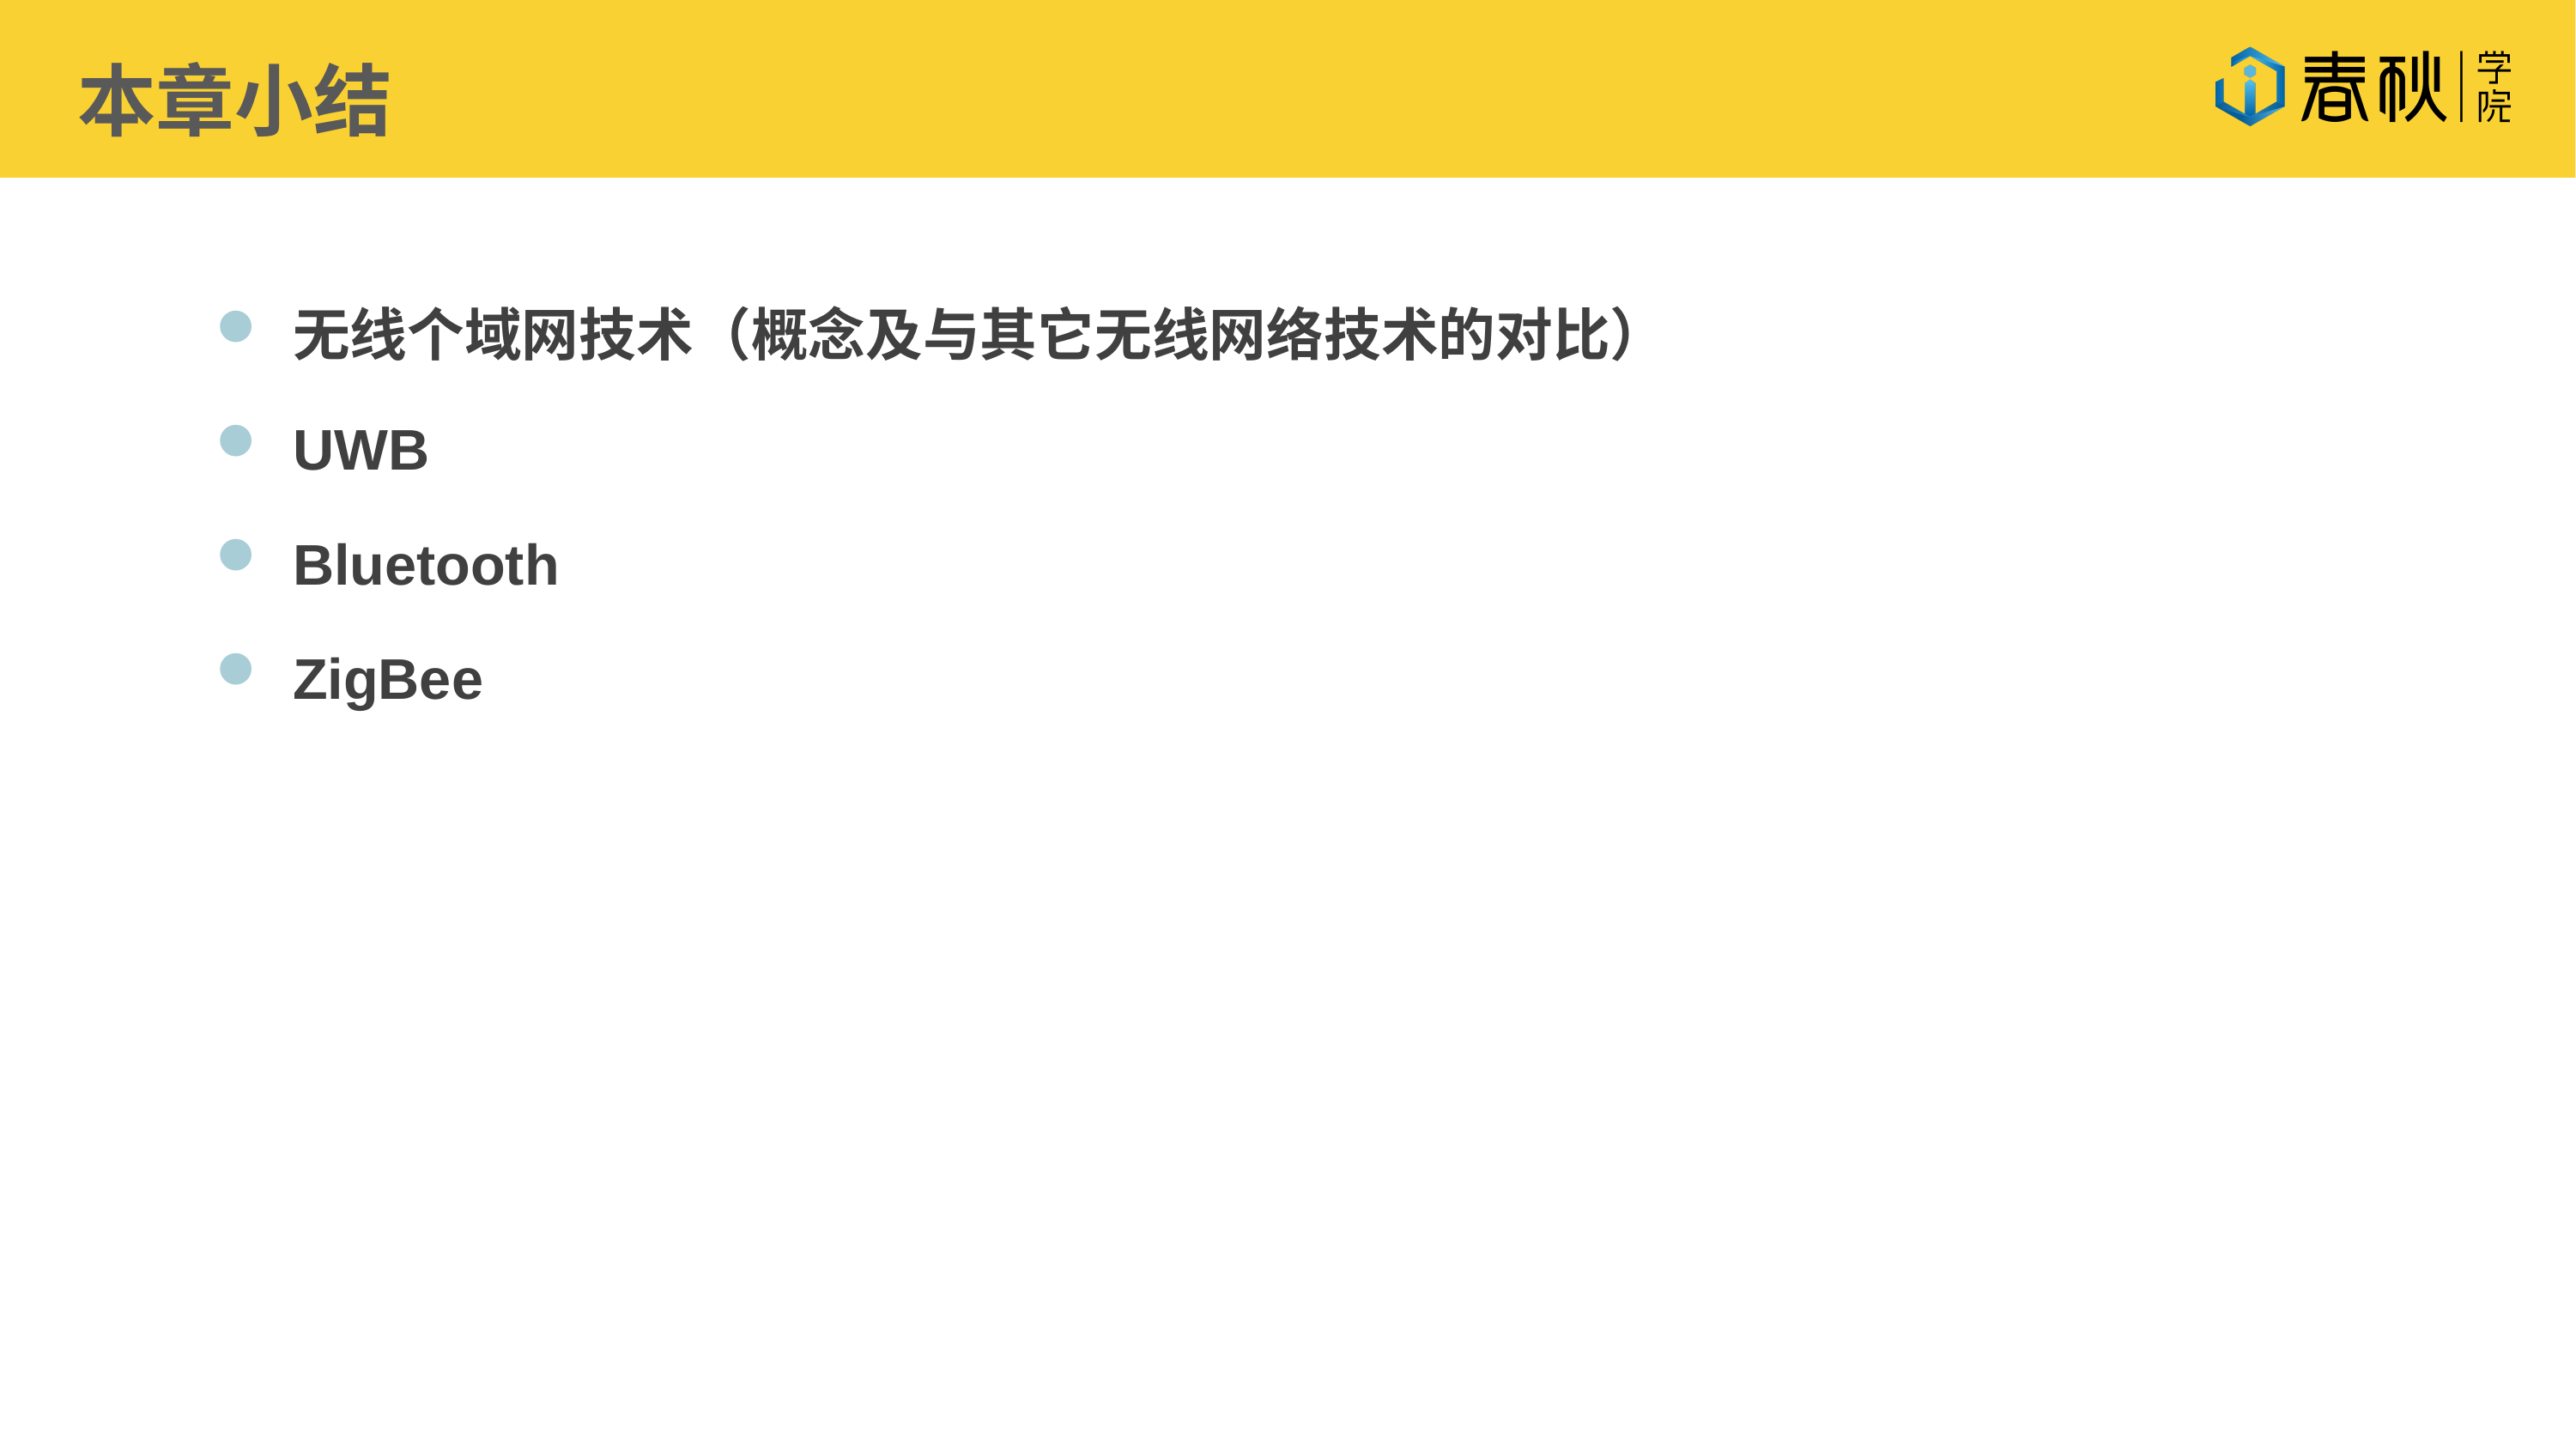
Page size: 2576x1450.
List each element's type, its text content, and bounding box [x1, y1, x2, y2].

picture [0, 0, 2576, 263]
list 本章小结 [64, 45, 1112, 137]
text_box 无线个域网技术（概念及与其它无线网络技术的对比） UWB Bluetooth ZigBee [203, 258, 2103, 679]
